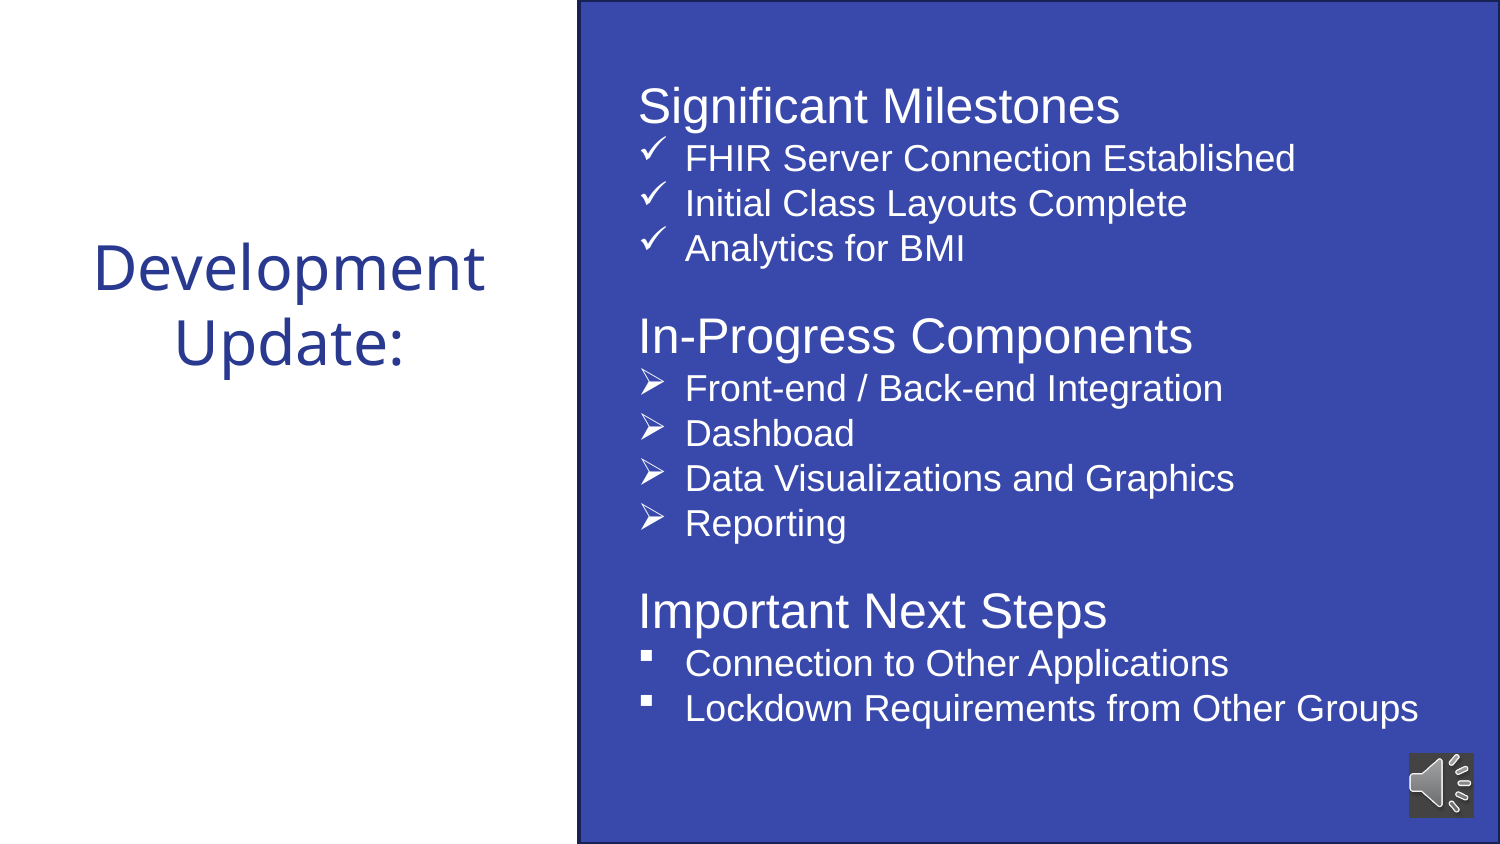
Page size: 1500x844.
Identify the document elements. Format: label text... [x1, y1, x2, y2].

text_box [577, 0, 1500, 844]
text_box Significant Milestones FHIR Server Connection Established Initial Class Layouts Complete Analytics for BMI In-Progress Components Front-end / Back-end Integration Dashboad Data Visualizations and Graphics Reporting Important Next Steps Connection to Other Applications Lockdown Requirements from Other Groups [622, 124, 1480, 779]
picture [1408, 751, 1476, 819]
title Development Update: [0, 217, 579, 393]
